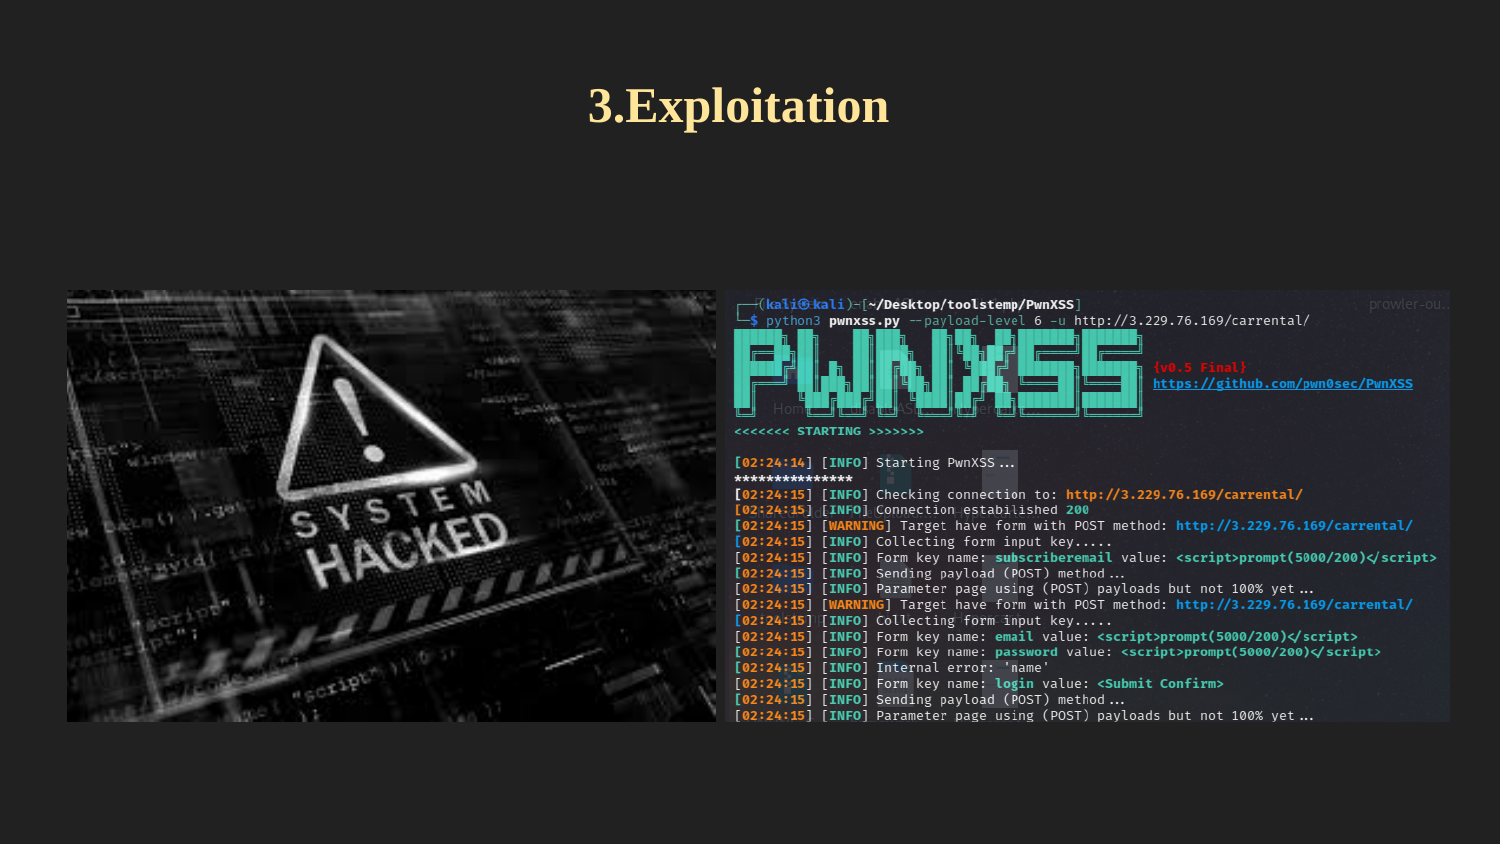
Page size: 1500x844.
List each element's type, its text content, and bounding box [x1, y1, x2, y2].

picture [66, 290, 716, 723]
picture [725, 290, 1451, 723]
title 3.Exploitation [101, 24, 1376, 188]
